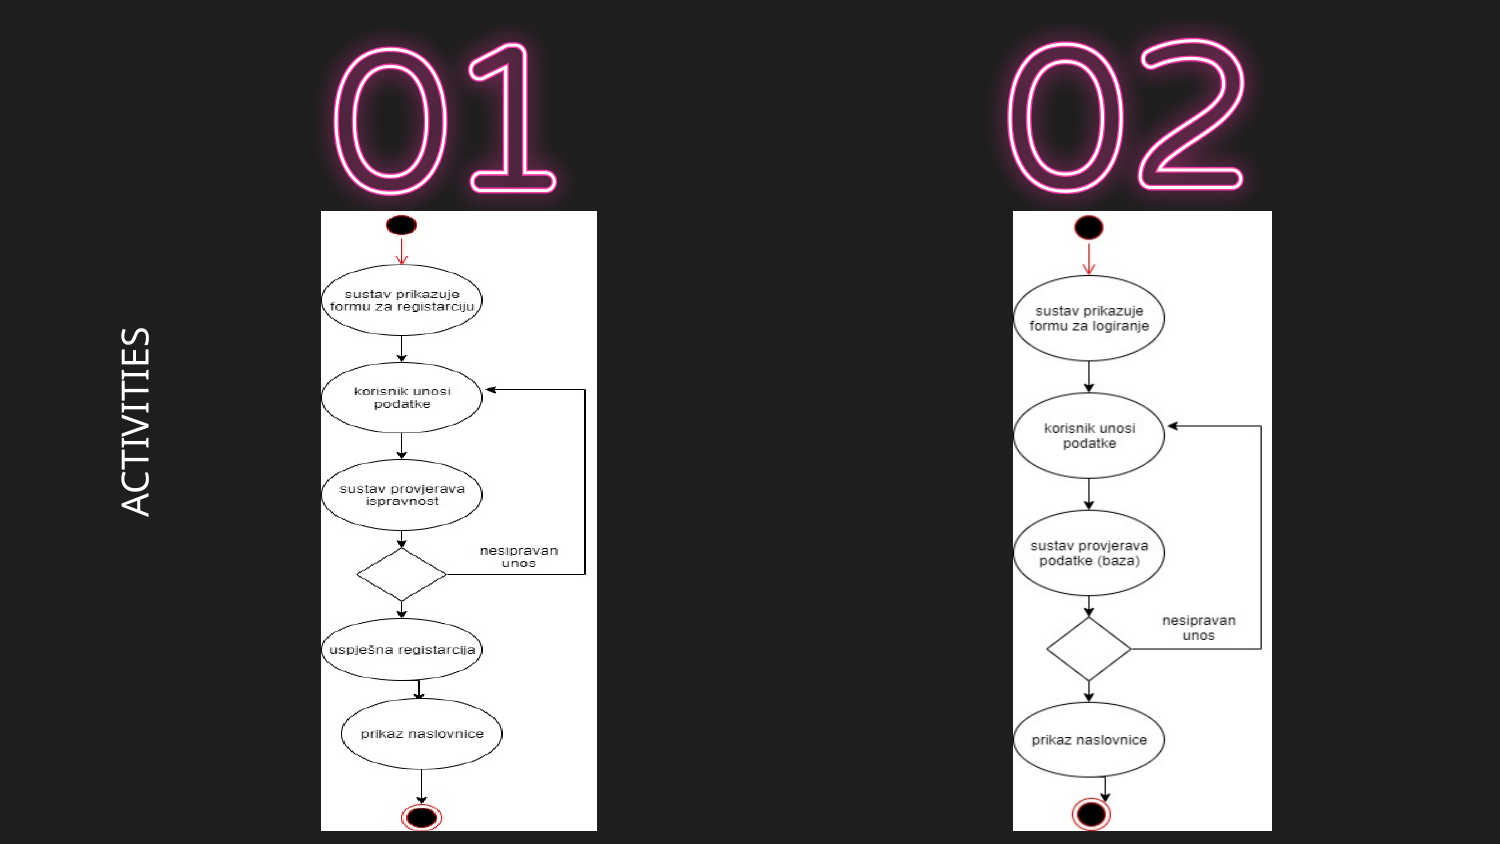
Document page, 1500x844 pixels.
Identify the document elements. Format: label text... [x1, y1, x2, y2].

title ACTIVITIES [80, 122, 187, 723]
picture [297, 17, 597, 831]
picture [969, 17, 1281, 831]
